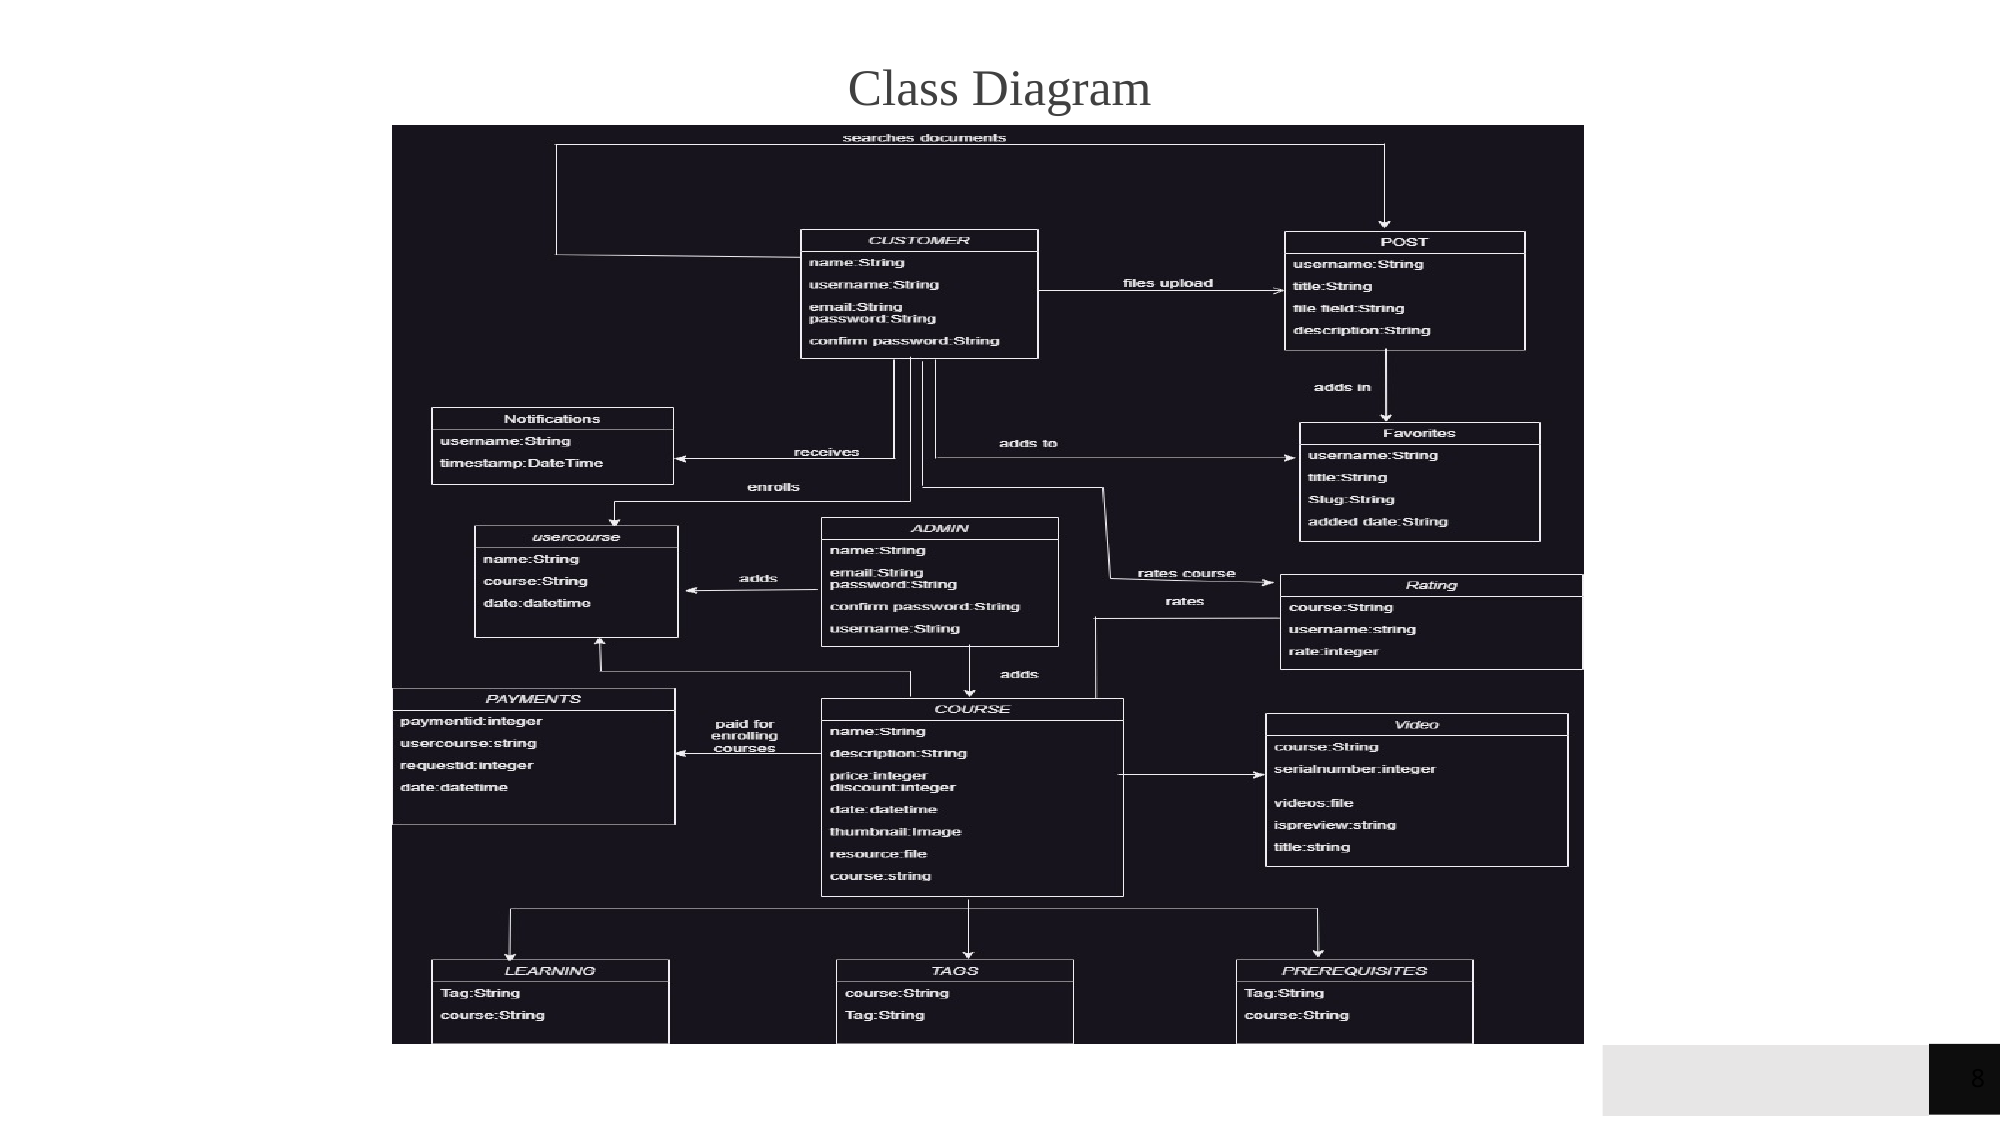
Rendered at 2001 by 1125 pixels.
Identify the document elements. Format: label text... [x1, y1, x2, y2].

text_box [1602, 1044, 1930, 1117]
picture [392, 125, 1584, 1044]
title Class Diagram [70, 53, 1930, 125]
slide_number 8 [1929, 1043, 2000, 1115]
